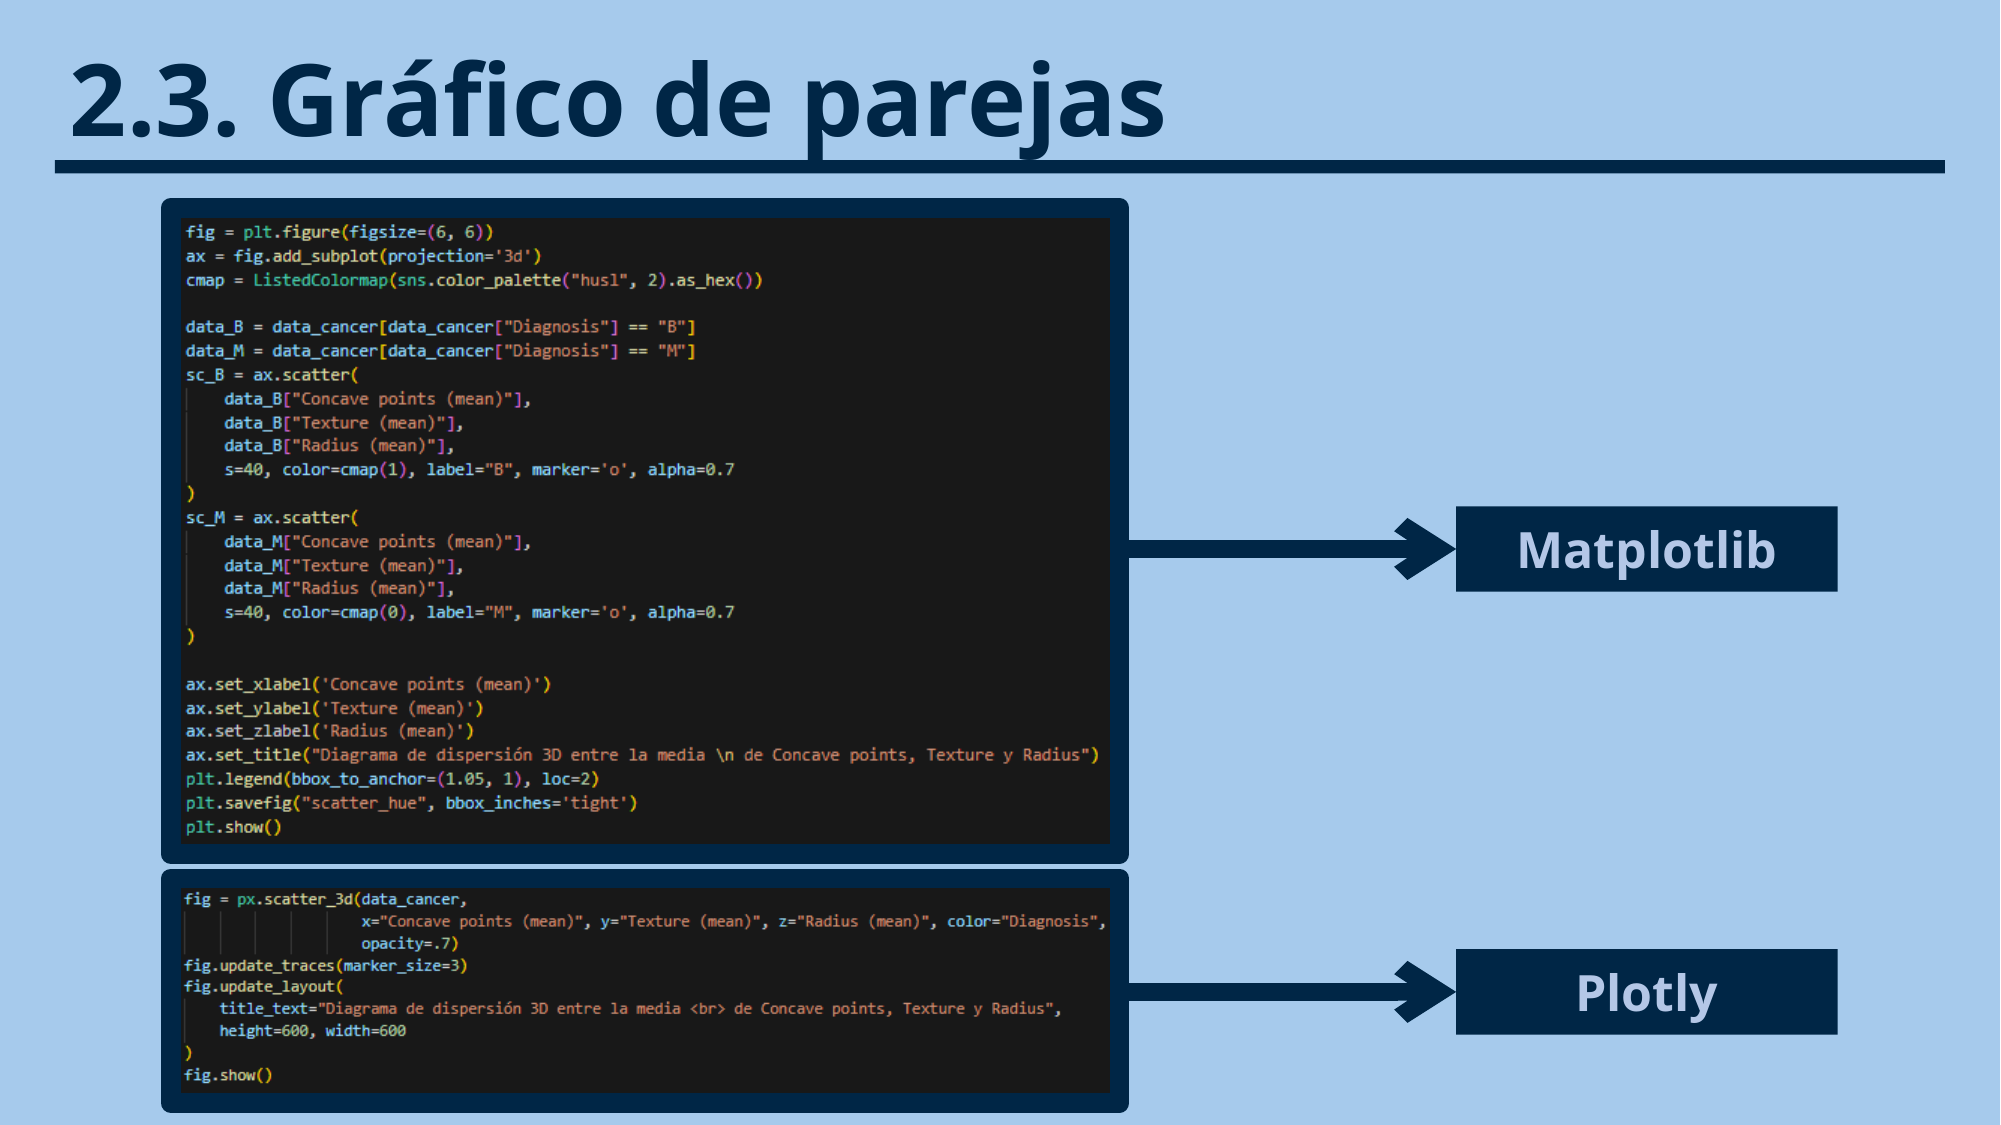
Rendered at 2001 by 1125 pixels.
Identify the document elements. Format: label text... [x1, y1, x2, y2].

text_box Plotly [1455, 948, 1839, 1036]
text_box Matplotlib [1455, 505, 1839, 593]
text_box [53, 159, 1946, 175]
picture [180, 217, 1111, 845]
title 2.3. Gráfico de parejas [54, 54, 1452, 149]
picture [180, 887, 1111, 1094]
